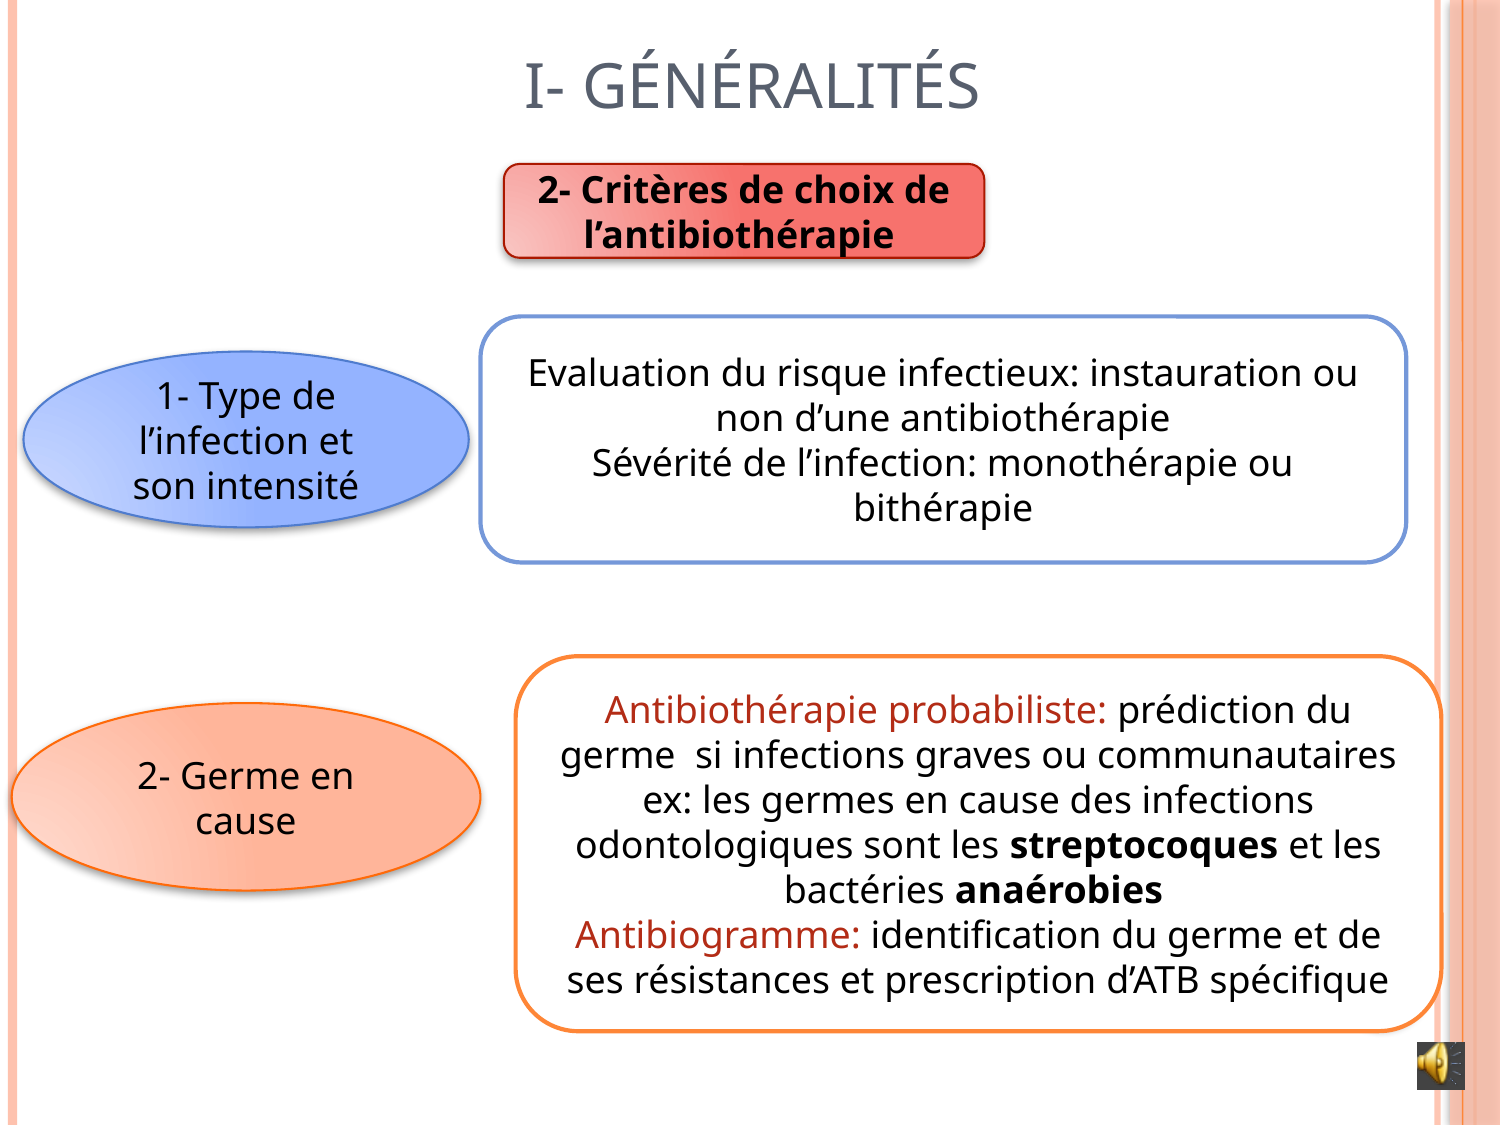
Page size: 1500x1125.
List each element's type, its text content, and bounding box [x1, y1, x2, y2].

picture [1415, 1040, 1467, 1092]
text_box Evaluation du risque infectieux: instauration ou non d’une antibiothérapie Sévérité de l’infection: monothérapie ou bithérapie [478, 314, 1409, 565]
text_box 1- Type de l’infection et son intensité [22, 350, 470, 529]
text_box Antibiothérapie probabiliste: prédiction du germe si infections graves ou communautaires ex: les germes en cause des infections odontologiques sont les streptocoques et les bactéries anaérobies Antibiogramme: identification du germe et de ses résistances et prescription d’ATB spécifique [513, 654, 1444, 1034]
text_box 2- Critères de choix de l’antibiothérapie [502, 162, 986, 259]
text_box 2- Germe en cause [10, 702, 482, 892]
title I- généralités [140, 0, 1366, 129]
